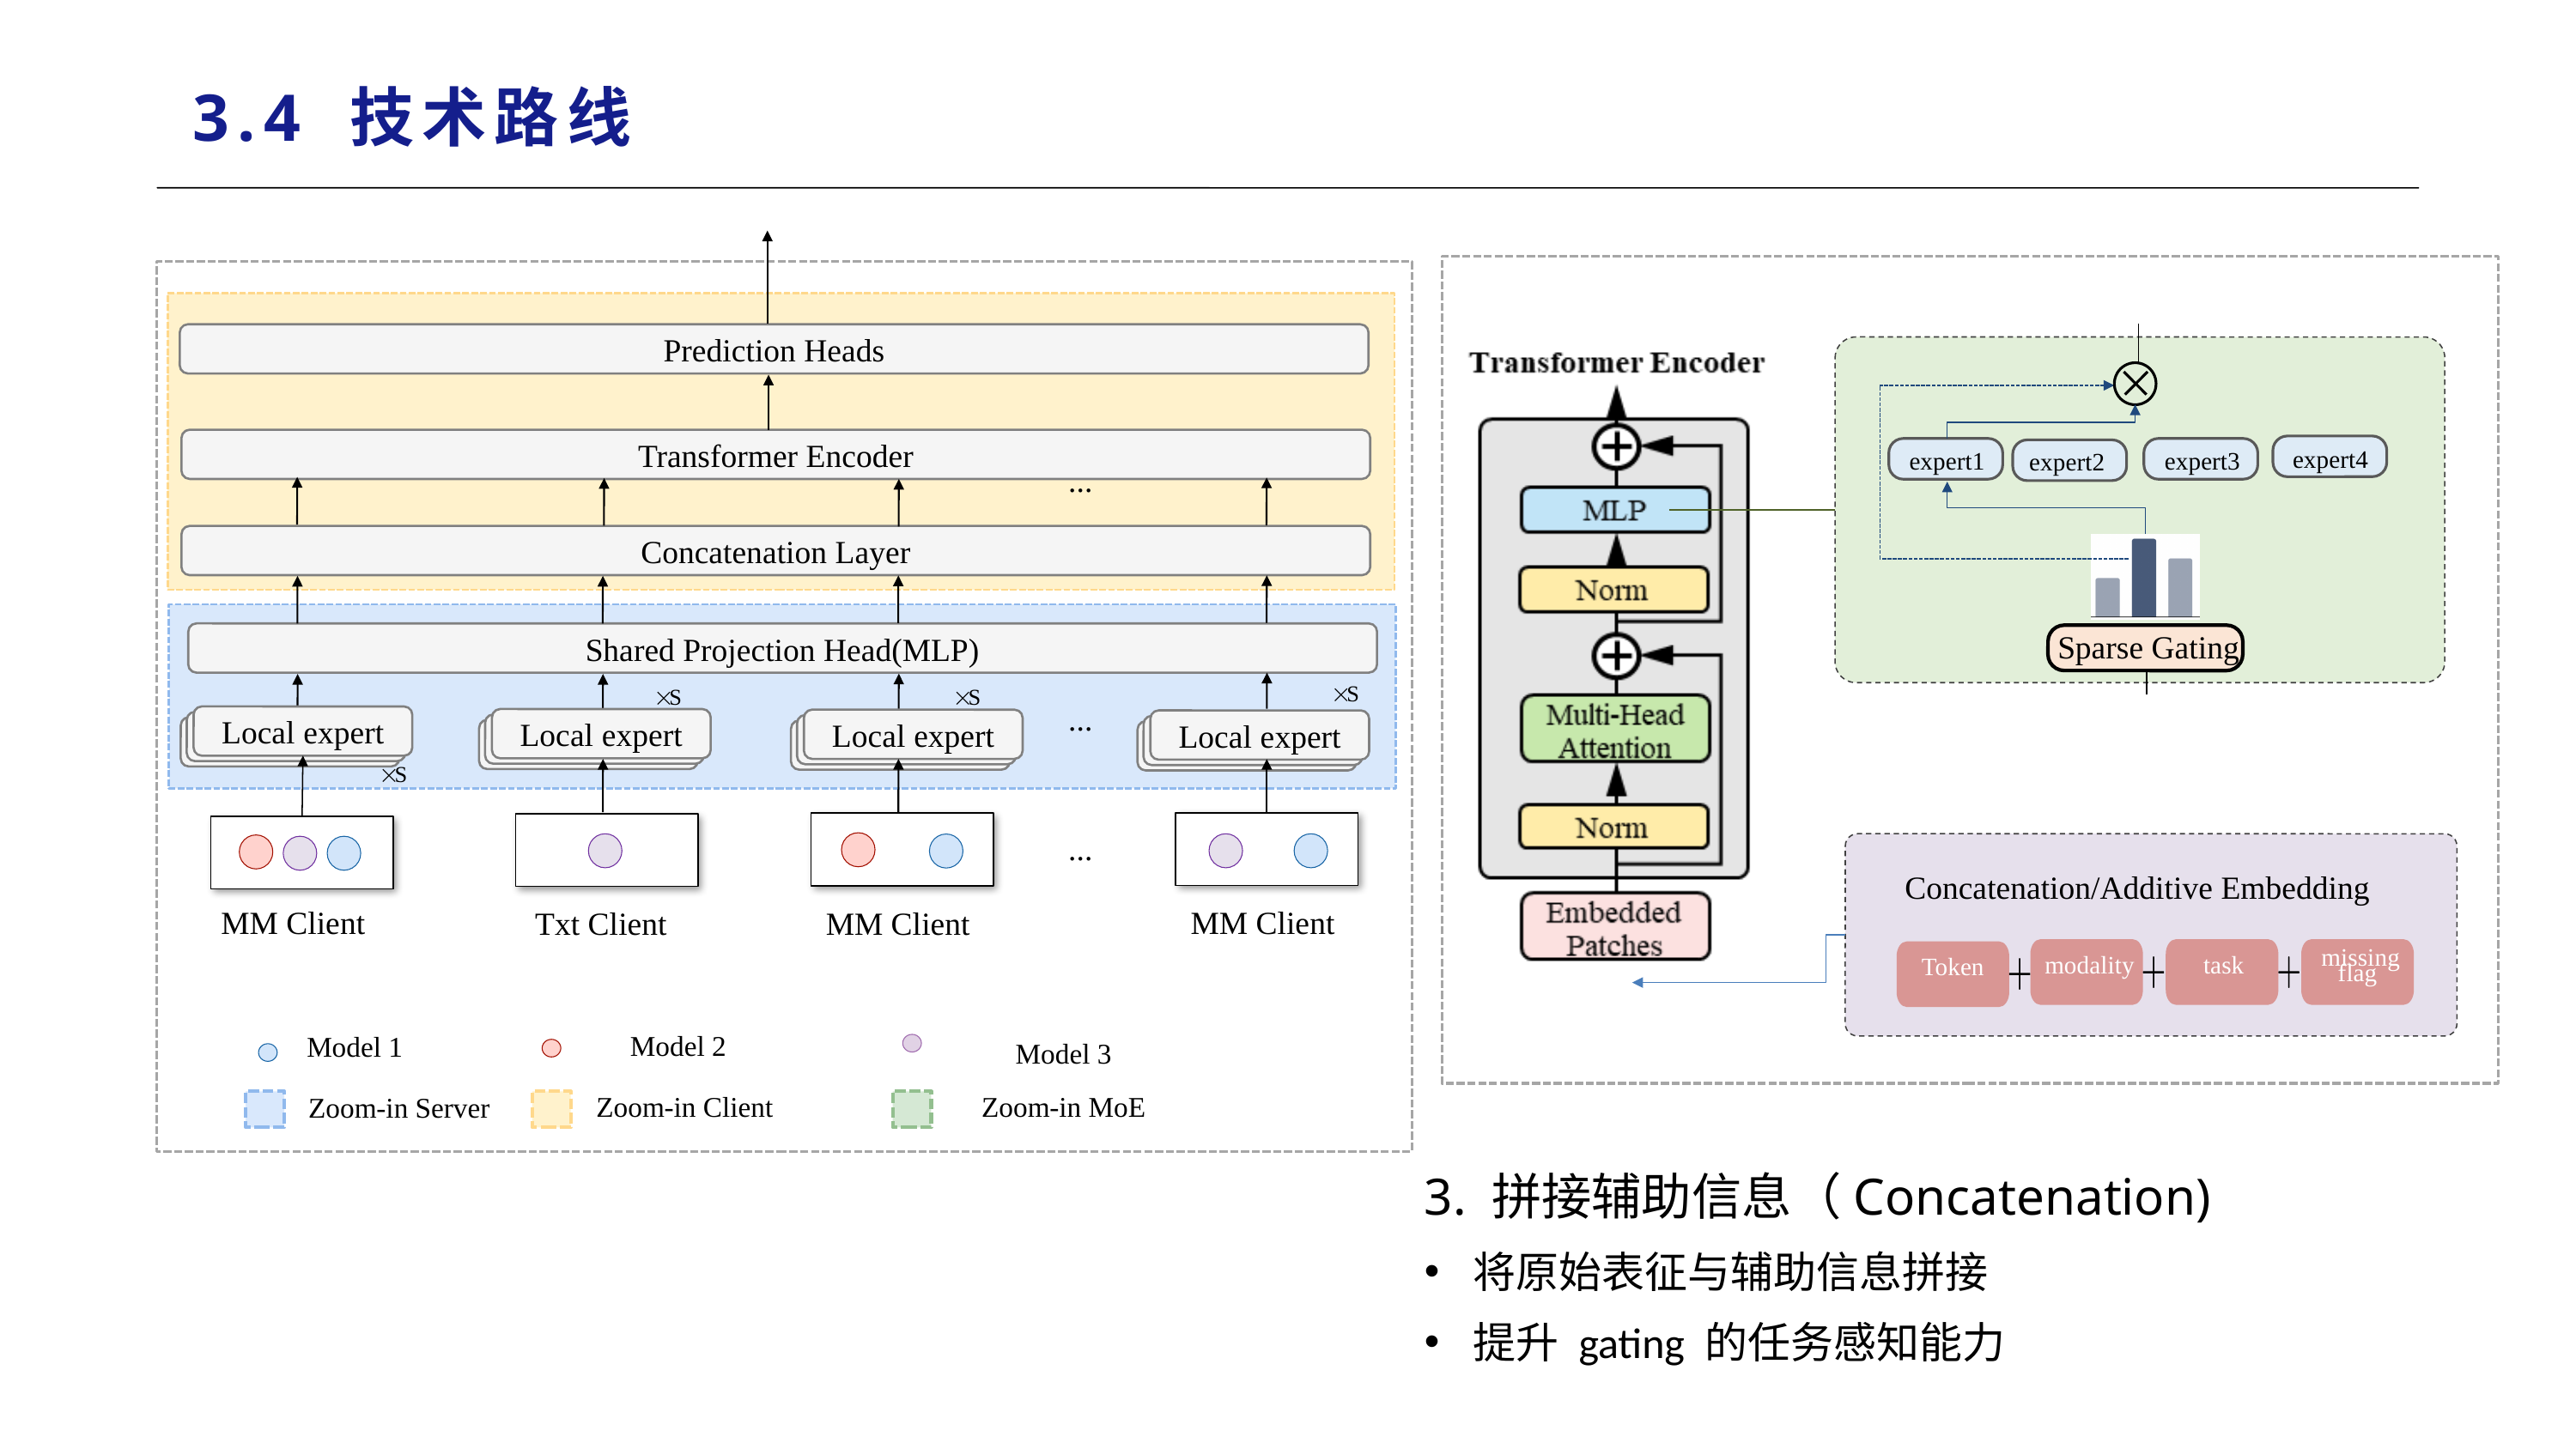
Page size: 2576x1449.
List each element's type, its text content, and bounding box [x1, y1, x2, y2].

text_box Local expert [1269, 761, 1364, 767]
text_box Transformer Encoder [179, 427, 1372, 482]
text_box ... [1030, 822, 1131, 874]
text_box Zoom-in Server [289, 1084, 510, 1131]
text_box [841, 832, 963, 869]
text_box 3. 拼接辅助信息（Concatenation) 将原始表征与辅助信息拼接 提升 gating 的任务感知能力 [1412, 1148, 2576, 1449]
text_box Zoom-in Client [568, 1084, 802, 1130]
text_box Prediction Heads [178, 322, 1370, 376]
text_box Local expert [1141, 714, 1264, 767]
text_box Local expert [795, 713, 896, 767]
text_box [809, 811, 995, 888]
text_box [1440, 254, 2500, 1085]
text_box [531, 1089, 568, 1129]
text_box Local expert [477, 718, 598, 772]
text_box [228, 1021, 1191, 1077]
text_box MM Client [197, 895, 397, 947]
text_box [378, 761, 411, 789]
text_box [652, 683, 685, 712]
text_box Local expert [789, 719, 894, 772]
text_box Local expert [1148, 708, 1371, 762]
text_box Txt Client [506, 896, 704, 948]
text_box [586, 832, 624, 870]
text_box Local expert [185, 710, 298, 763]
text_box ... [1030, 692, 1131, 744]
text_box Concatenation Layer [179, 524, 1372, 578]
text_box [1844, 834, 2517, 1037]
text_box MM Client [1168, 895, 1366, 948]
text_box [1292, 832, 1330, 870]
text_box Local expert [179, 716, 297, 769]
text_box Local expert [901, 761, 1017, 767]
text_box [155, 259, 1413, 1154]
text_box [1874, 362, 2403, 695]
text_box Shared Projection Head(MLP) [186, 621, 1379, 675]
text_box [1631, 934, 1846, 983]
text_box Local expert [802, 707, 1025, 761]
text_box Local expert [605, 760, 705, 766]
text_box Local expert [307, 757, 407, 763]
text_box [1206, 832, 1245, 870]
text_box Local expert [191, 704, 415, 758]
text_box Local expert [607, 766, 699, 772]
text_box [192, 79, 2459, 183]
text_box Zoom-in MoE [872, 1082, 1255, 1130]
text_box ... [1030, 482, 1131, 505]
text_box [239, 834, 361, 871]
text_box Local expert [1271, 767, 1358, 773]
text_box Local expert [483, 712, 601, 766]
text_box [513, 812, 700, 888]
text_box Local expert [489, 706, 713, 761]
text_box Local expert [902, 766, 1011, 772]
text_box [951, 683, 985, 712]
text_box [244, 1089, 286, 1129]
text_box Local expert [307, 763, 374, 769]
picture [1456, 331, 1808, 983]
text_box MM Client [803, 896, 1001, 948]
text_box Local expert [1135, 720, 1262, 773]
text_box [1174, 811, 1360, 888]
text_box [1329, 681, 1363, 708]
